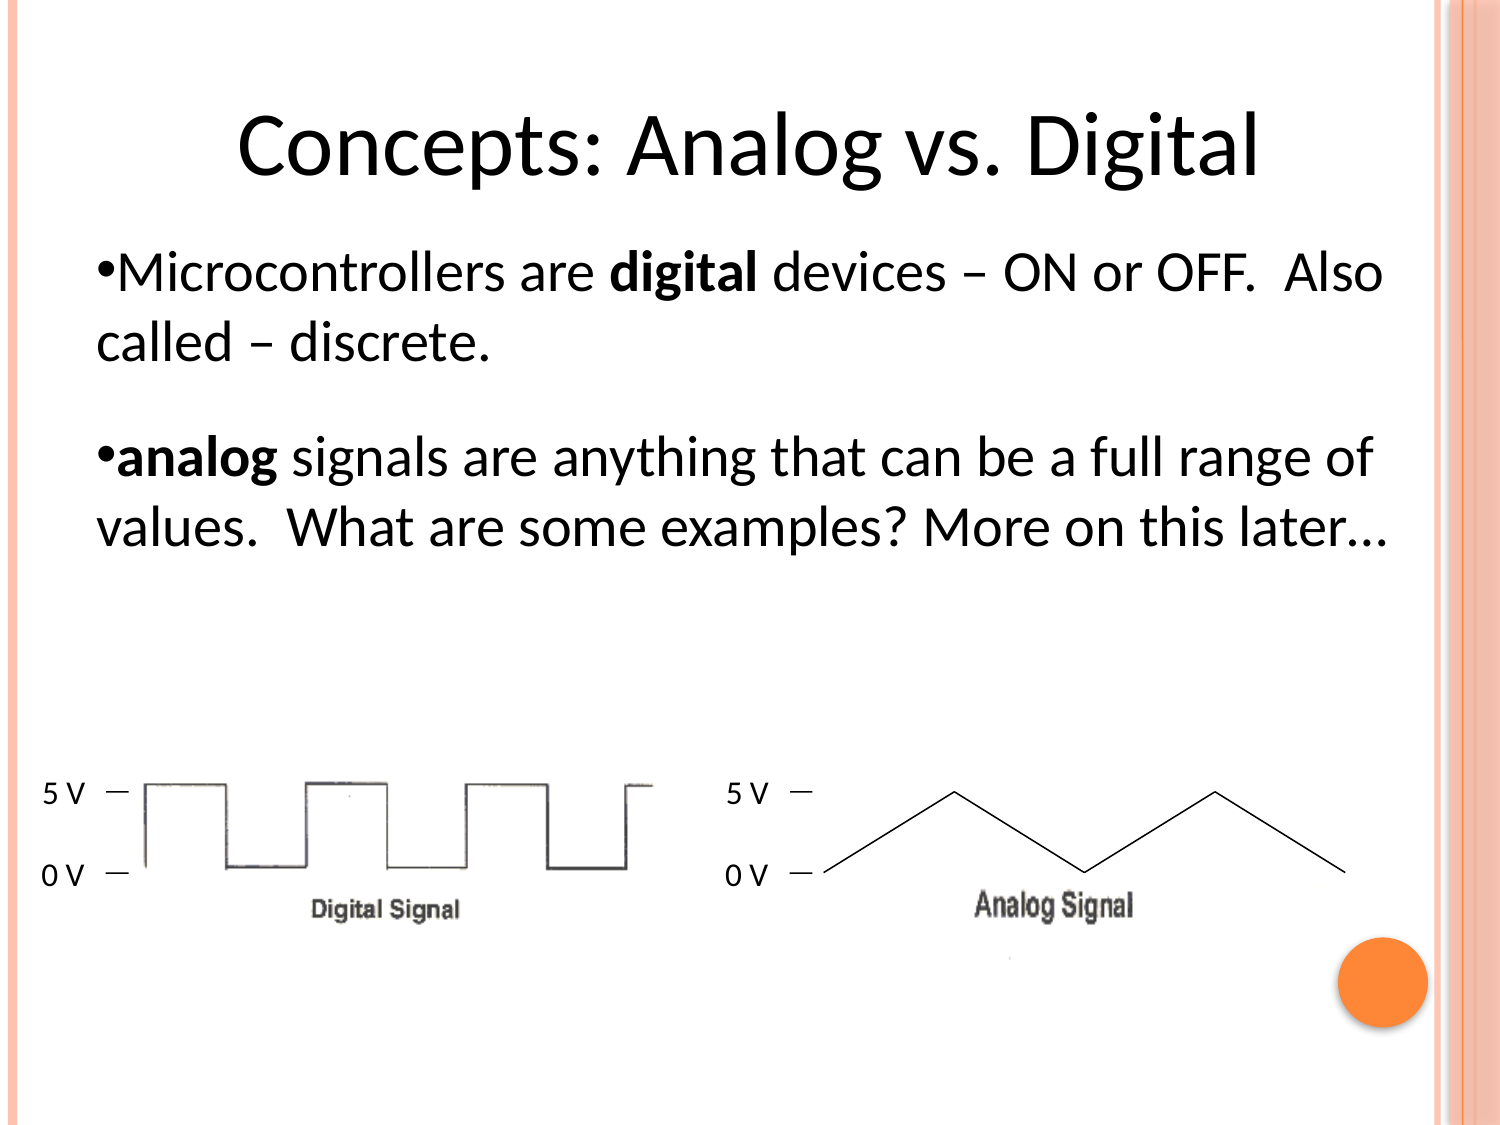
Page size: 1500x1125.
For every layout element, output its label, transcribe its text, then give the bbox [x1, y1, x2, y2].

text_box 5 V [704, 764, 790, 819]
text_box Concepts: Analog vs. Digital [75, 45, 1425, 233]
picture [802, 884, 1329, 968]
text_box 5 V [20, 764, 107, 819]
picture [133, 720, 660, 930]
text_box 0 V [20, 845, 106, 900]
text_box 0 V [704, 845, 790, 900]
text_box Microcontrollers are digital devices – ON or OFF. Also called – discrete. analog signals are anything that can be a full range of values. What are some examples? More on this later… [81, 226, 1430, 721]
